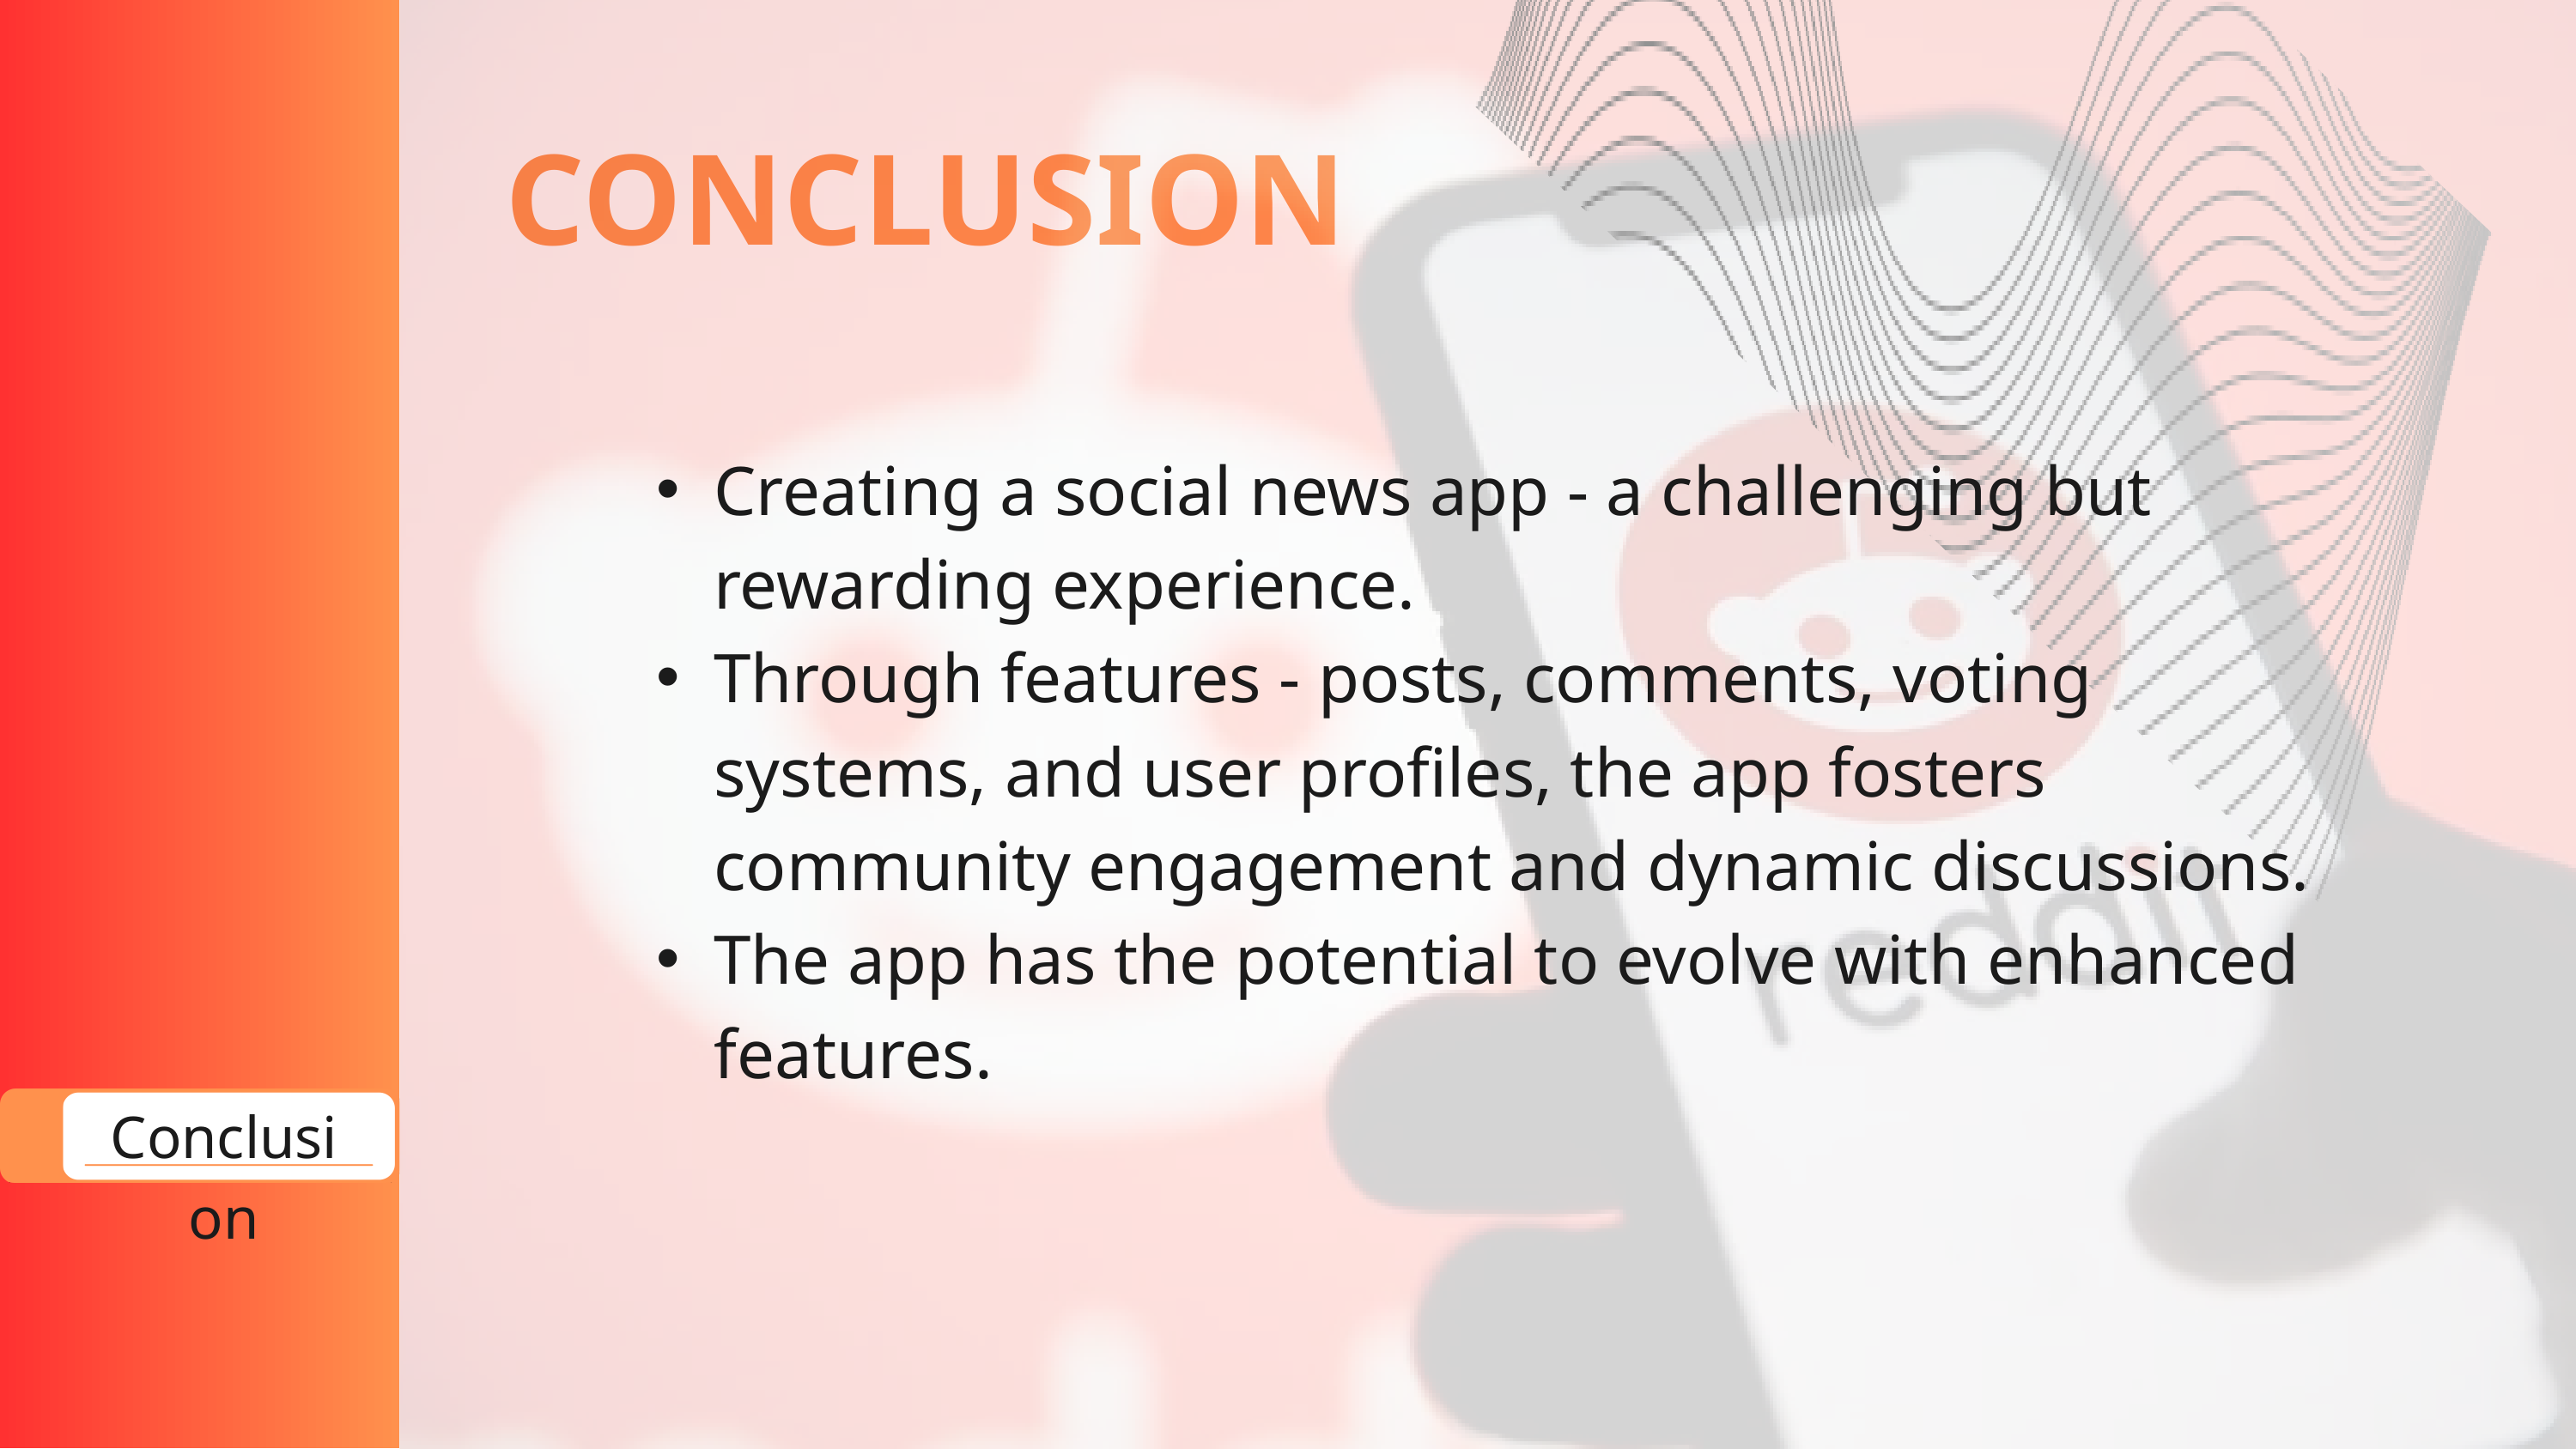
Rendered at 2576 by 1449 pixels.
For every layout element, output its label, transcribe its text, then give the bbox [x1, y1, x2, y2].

text_box Creating a social news app - a challenging but rewarding experience. Through features - posts, comments, voting systems, and user profiles, the app fosters community engagement and dynamic discussions. The app has the potential to evolve with enhanced features. [599, 434, 2376, 1092]
text_box [1362, 0, 2576, 1134]
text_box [0, 0, 400, 1449]
text_box [401, 0, 2576, 1449]
